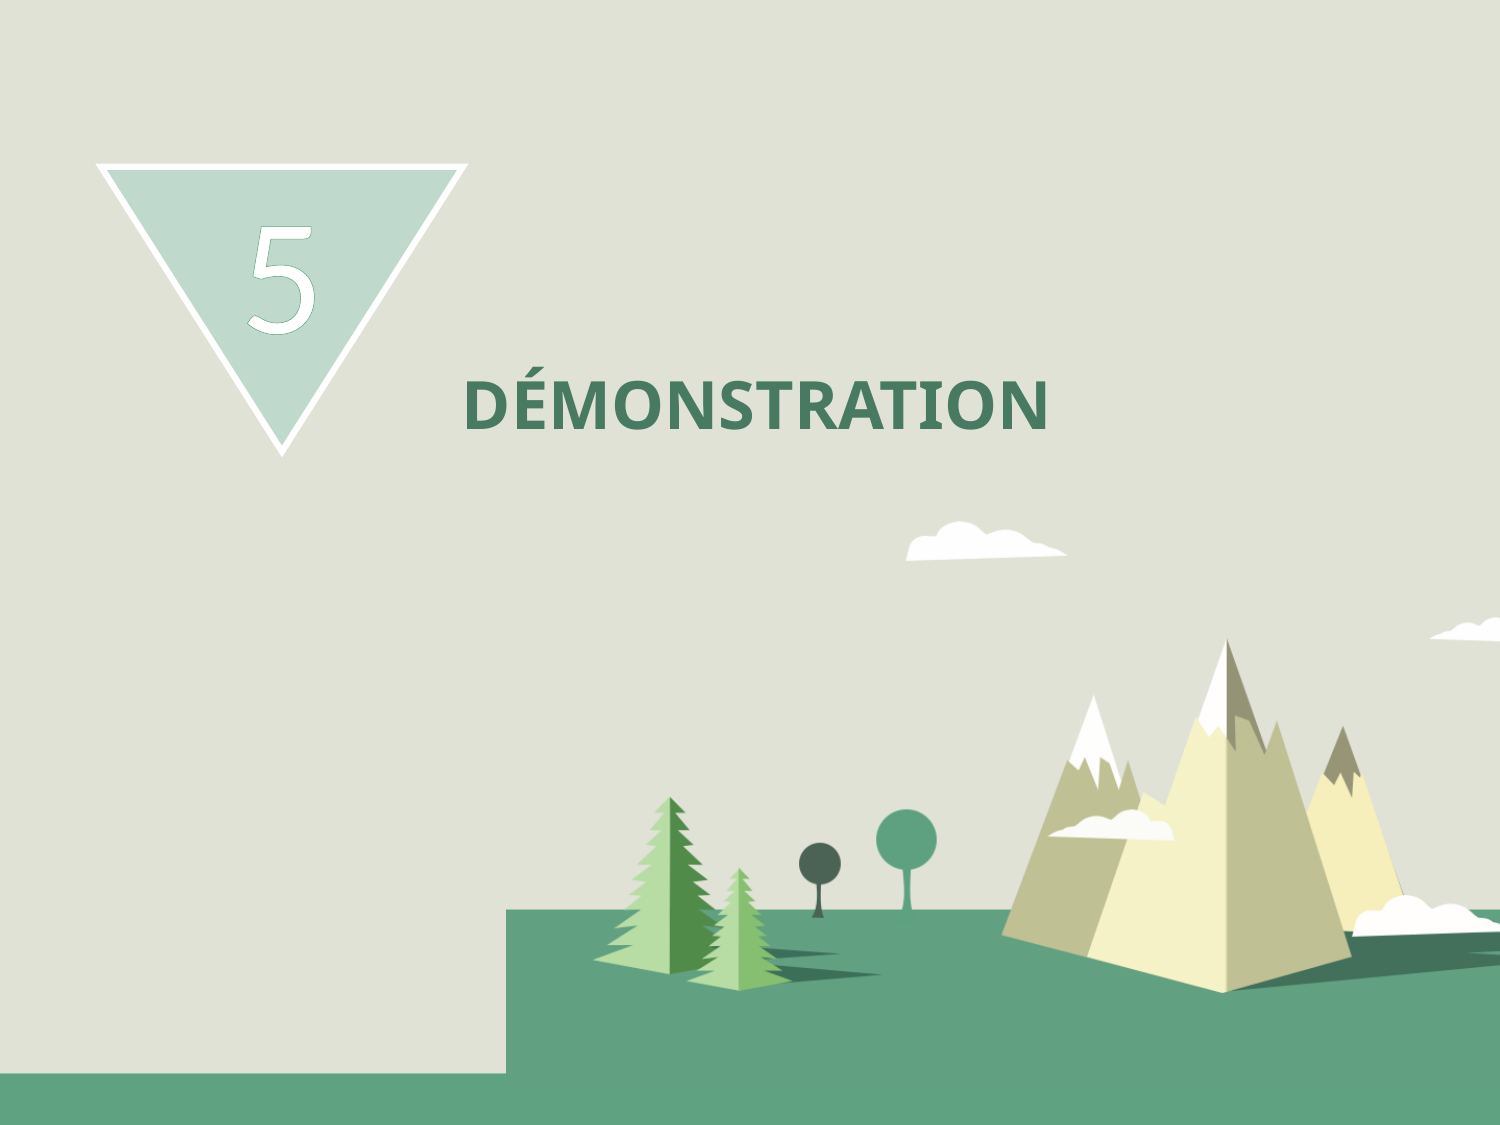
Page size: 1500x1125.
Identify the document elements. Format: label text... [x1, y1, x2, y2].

title DÉMONSTRATION [65, 348, 1449, 468]
text_box 5 [99, 165, 465, 454]
picture [506, 490, 1500, 1087]
